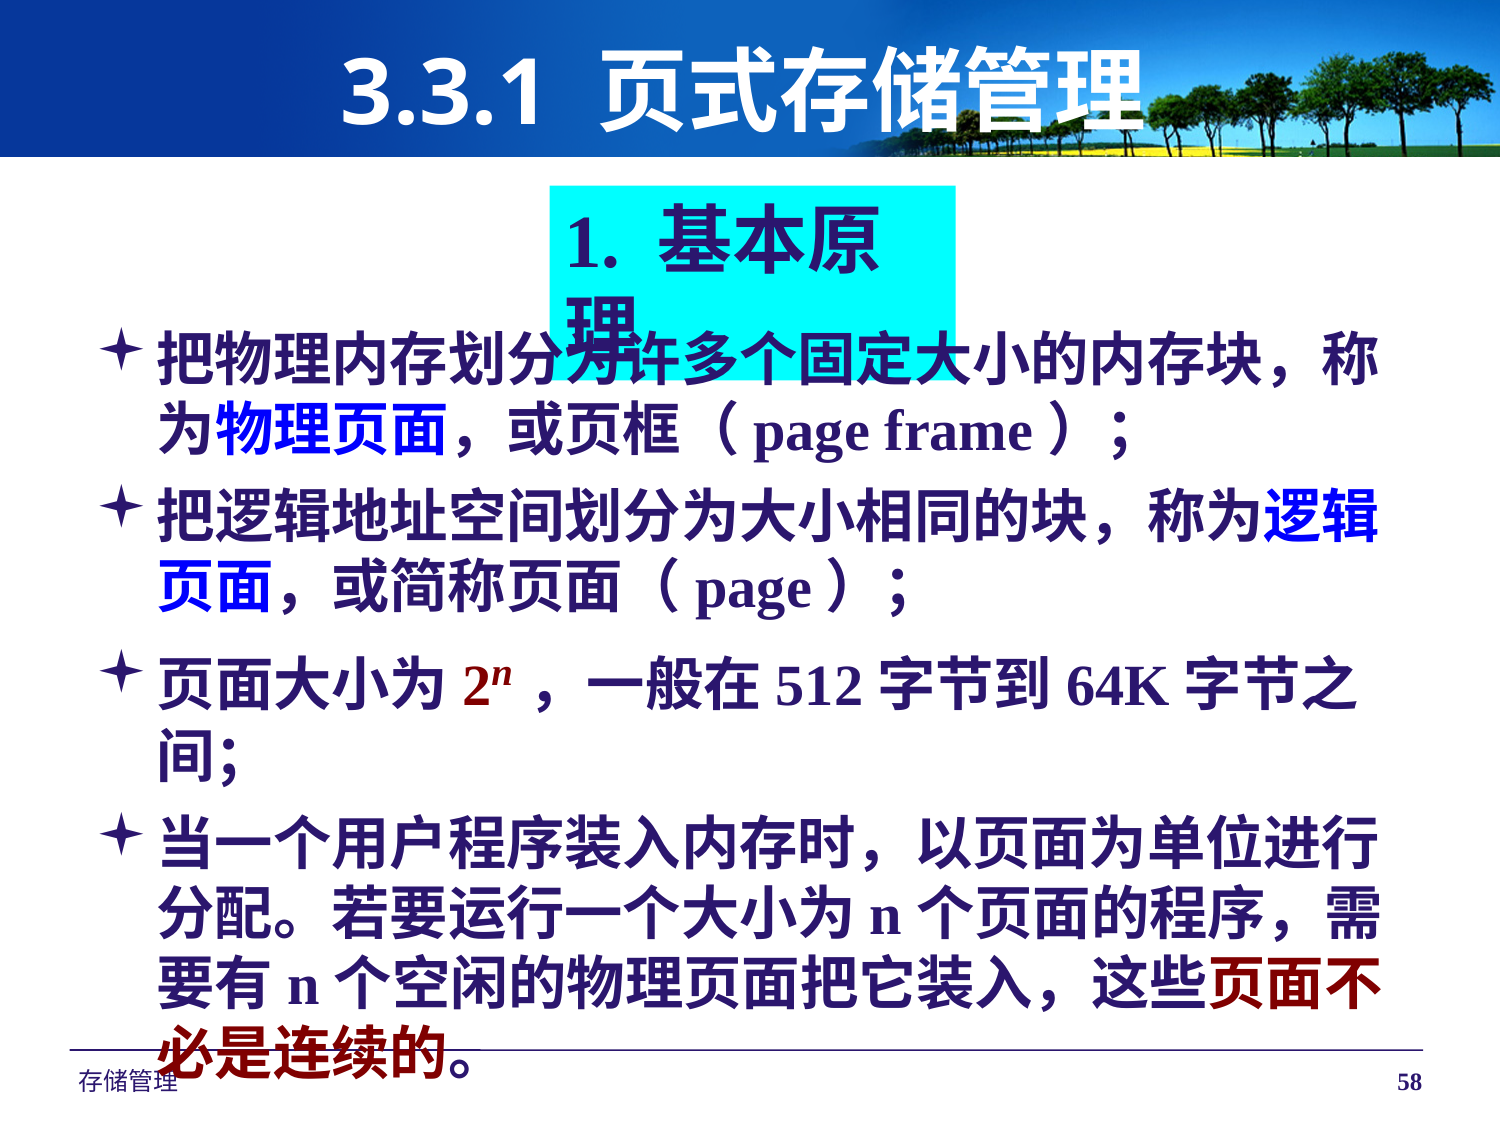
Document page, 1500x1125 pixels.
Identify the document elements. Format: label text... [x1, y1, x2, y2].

picture [0, 0, 1500, 157]
text_box 1. 基本原理 [549, 185, 956, 314]
footer 58 [962, 1057, 1438, 1095]
slide_number 存储管理 [63, 1057, 414, 1095]
title 3.3.1 页式存储管理 [50, 39, 1438, 151]
text_box 把物理内存划分为许多个固定大小的内存块，称 为物理页面，或页框（page frame）； 把逻辑地址空间划分为大小相同的块，称为逻辑 页面，或简称页面（page）； 页面大小为2n，一般在512字节到64K字节之间； 当一个用户程序装入内存时，以页面为单位进行分配。若要运行一个大小为n个页面的程序，需要有n个空闲的物理页面把它装入，这些页面不必是连续的。 [80, 314, 1434, 1094]
